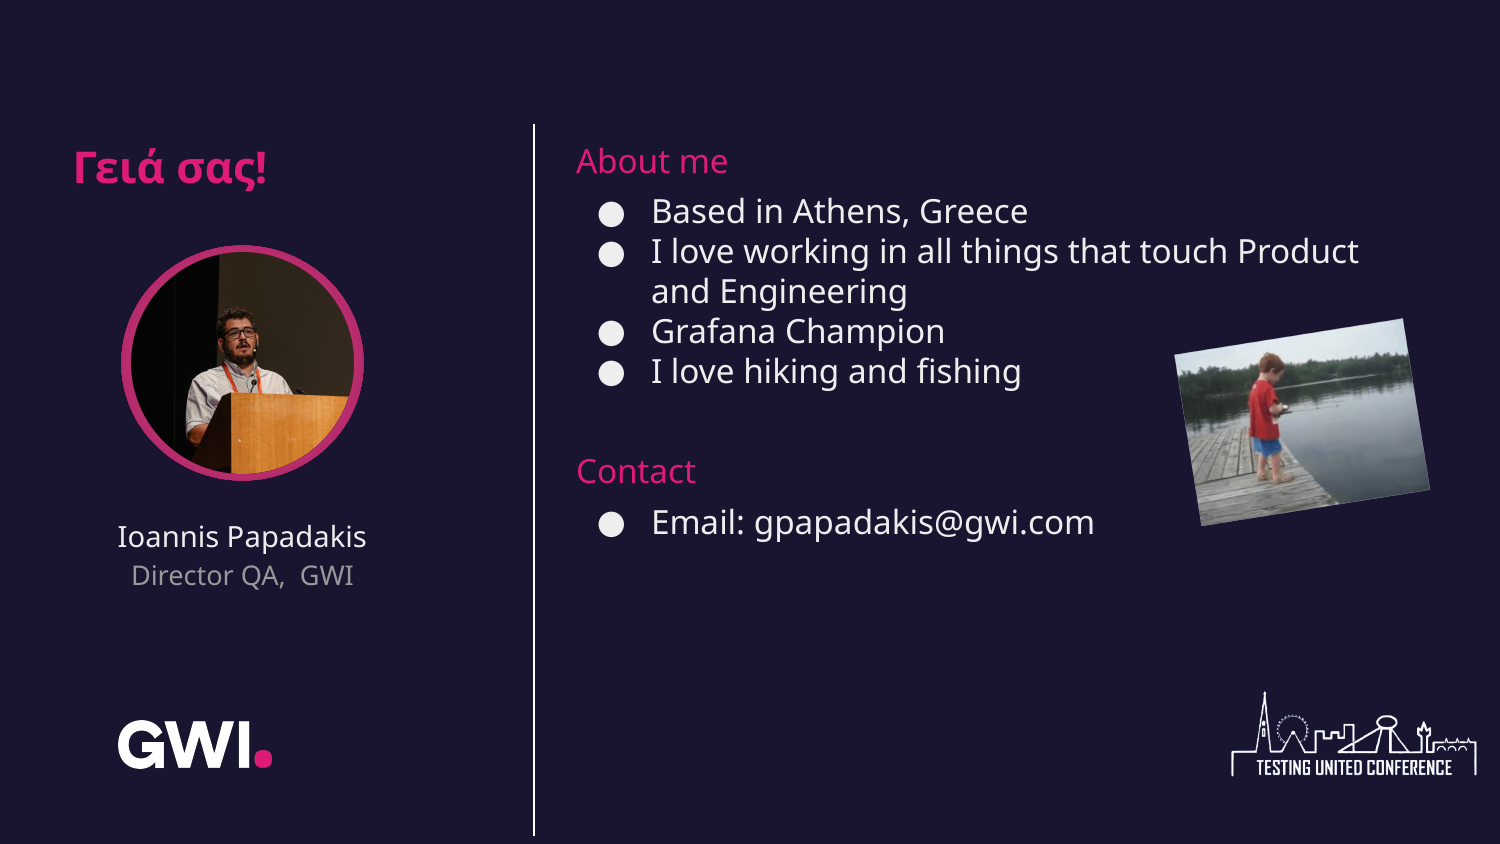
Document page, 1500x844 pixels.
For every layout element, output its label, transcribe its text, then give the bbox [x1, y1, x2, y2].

picture [1190, 570, 1500, 844]
picture [131, 252, 354, 474]
picture [1175, 319, 1429, 525]
picture [118, 720, 272, 769]
text_box About me Based in Athens, Greece I love working in all things that touch Product and Engineering Grafana Champion I love hiking and fishing Contact Email: gpapadakis@gwi.com [560, 125, 1403, 767]
text_box [209, 245, 276, 250]
text_box Γειά σας! [57, 125, 320, 208]
text_box Ioannis Papadakis Director QA, GWI [2, 505, 483, 599]
text_box [121, 330, 126, 396]
text_box [358, 327, 364, 399]
